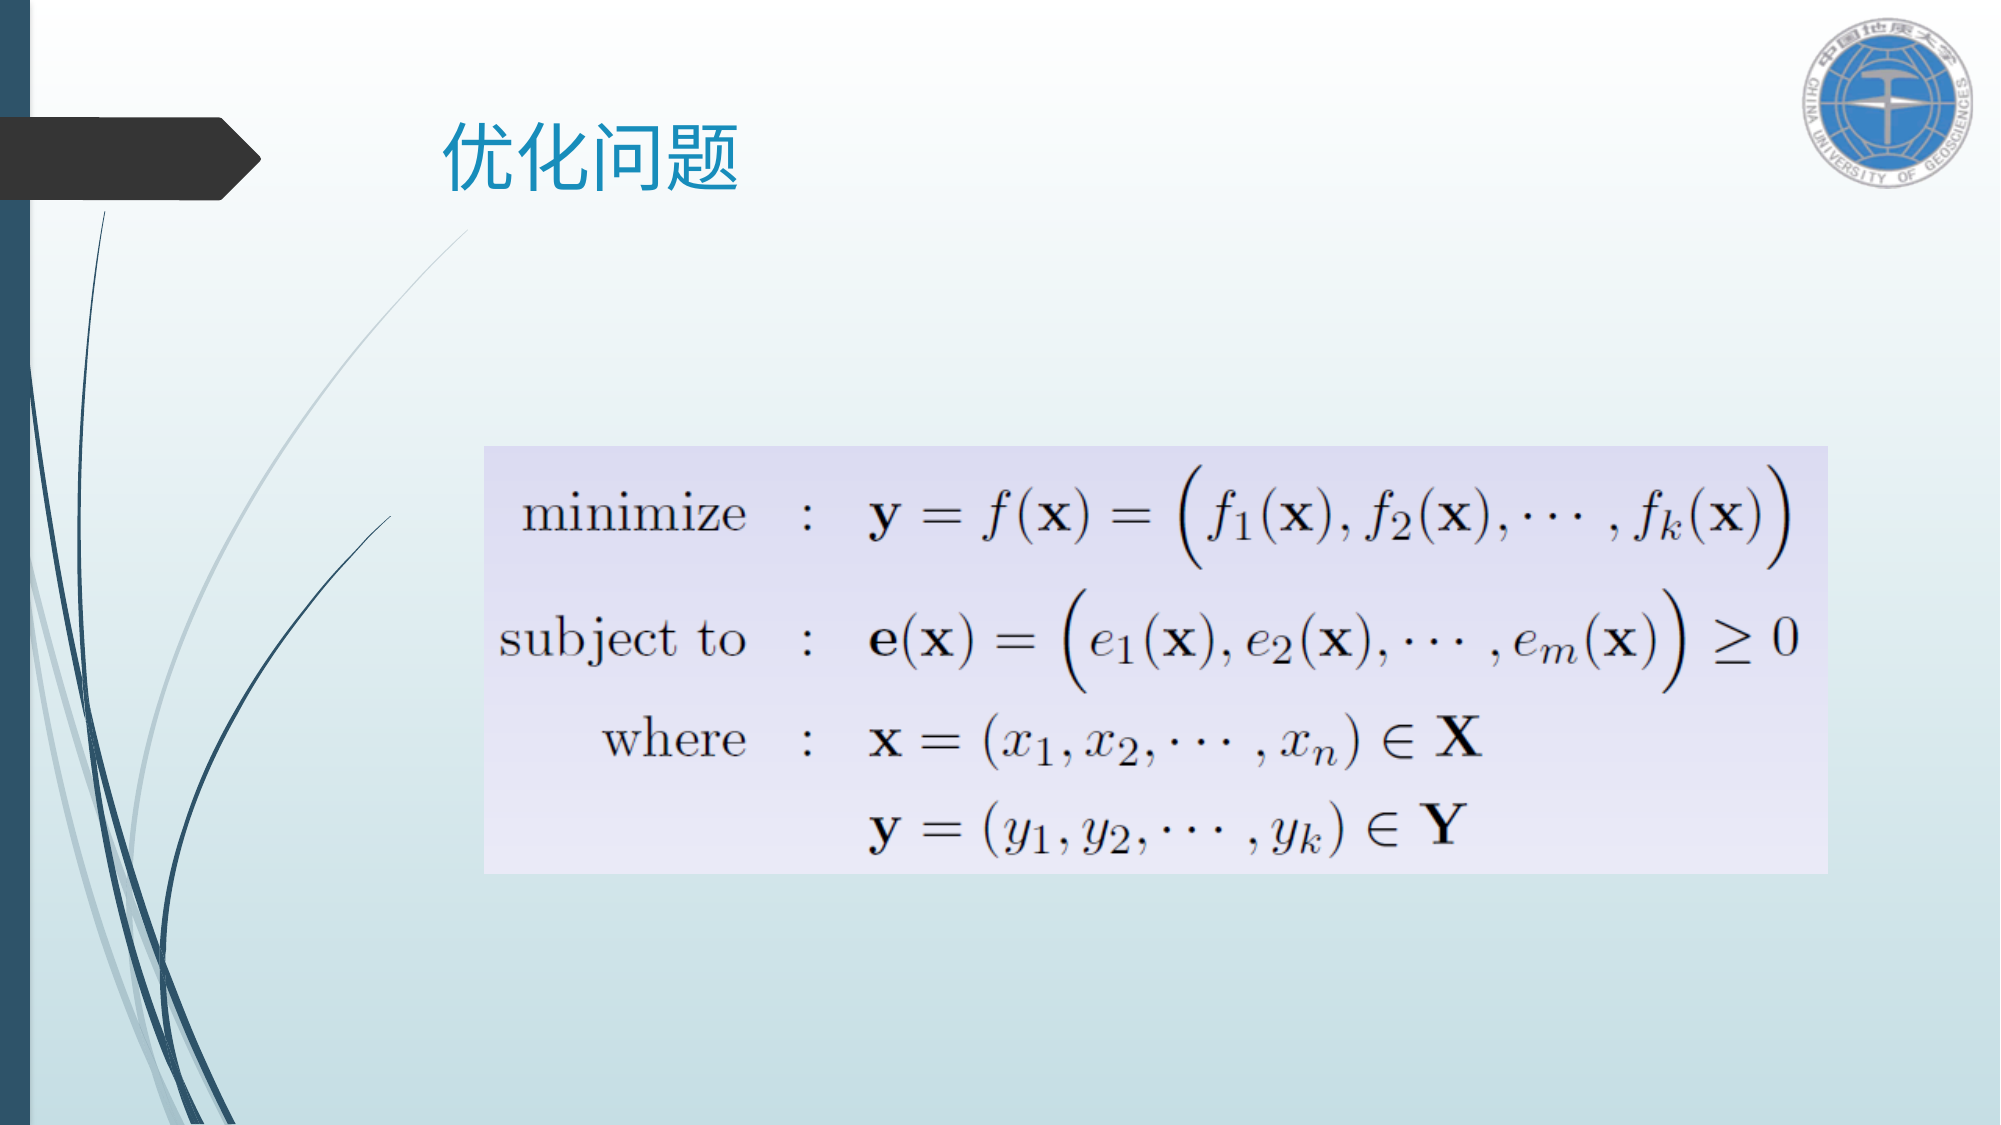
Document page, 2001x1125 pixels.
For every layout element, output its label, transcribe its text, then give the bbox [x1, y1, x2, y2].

picture [1801, 17, 1974, 189]
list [483, 446, 1829, 874]
title 优化问题 [425, 102, 1888, 313]
